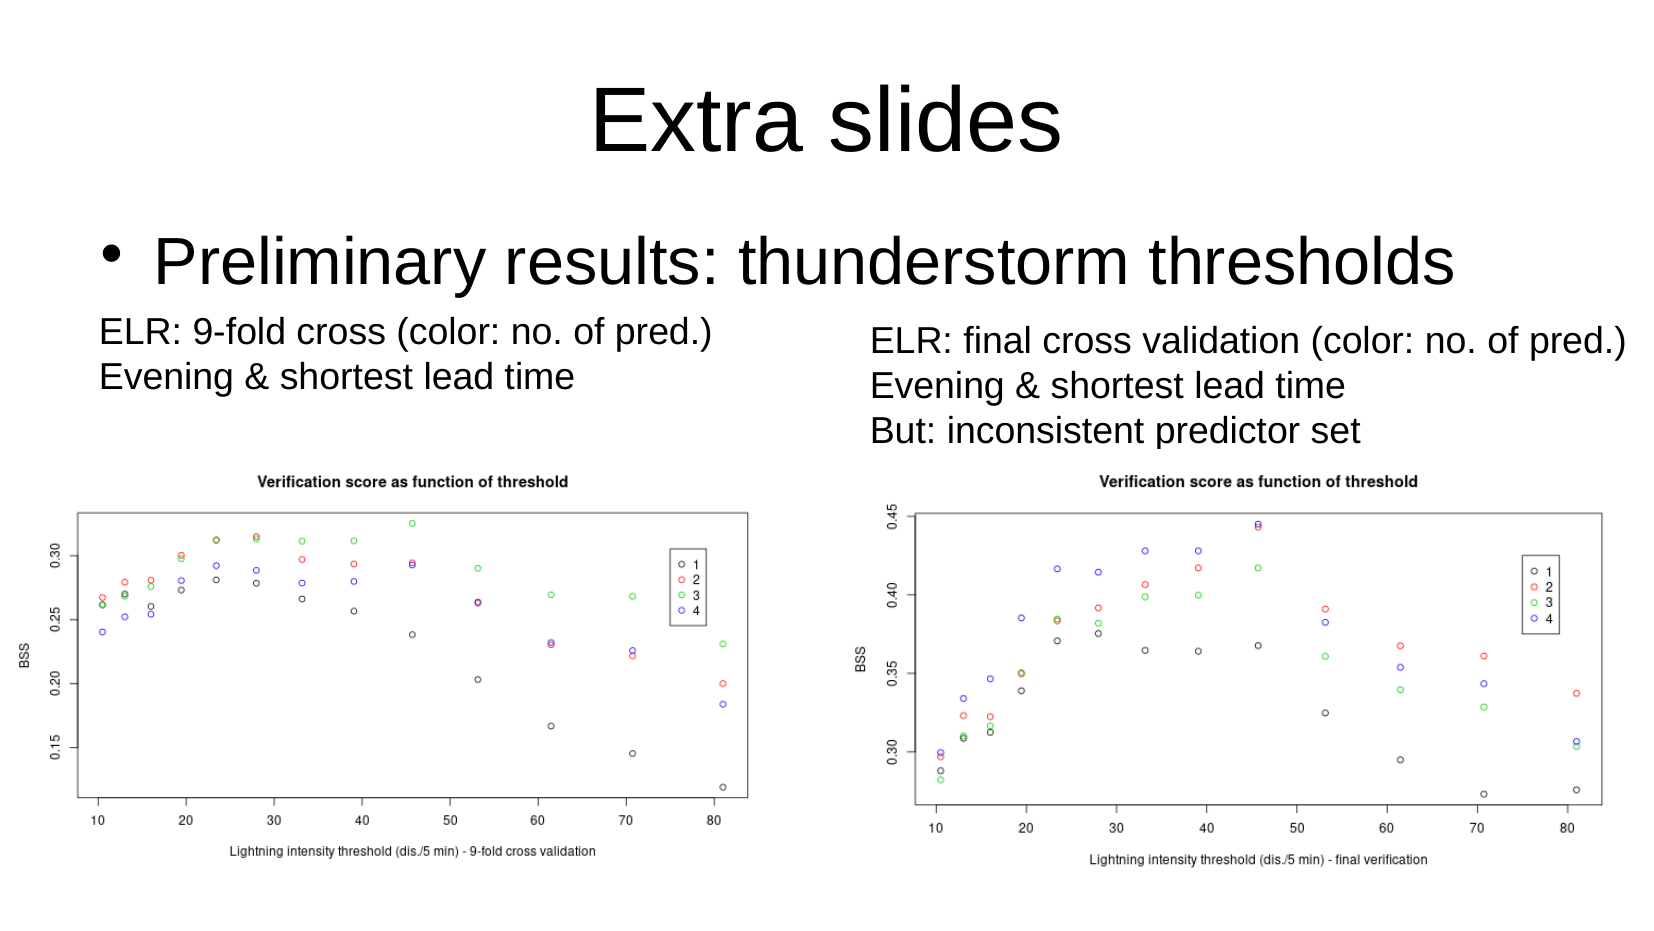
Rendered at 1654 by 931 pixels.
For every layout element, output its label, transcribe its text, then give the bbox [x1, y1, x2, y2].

text_box Extra slides [82, 37, 1571, 193]
text_box ELR: final cross validation (color: no. of pred.) Evening & shortest lead time But: inconsistent predictor set [854, 309, 1642, 492]
text_box ELR: 9-fold cross (color: no. of pred.) Evening & shortest lead time [84, 300, 795, 399]
text_box Preliminary results: thunderstorm thresholds [82, 217, 1571, 757]
picture [851, 449, 1636, 886]
picture [14, 450, 781, 876]
